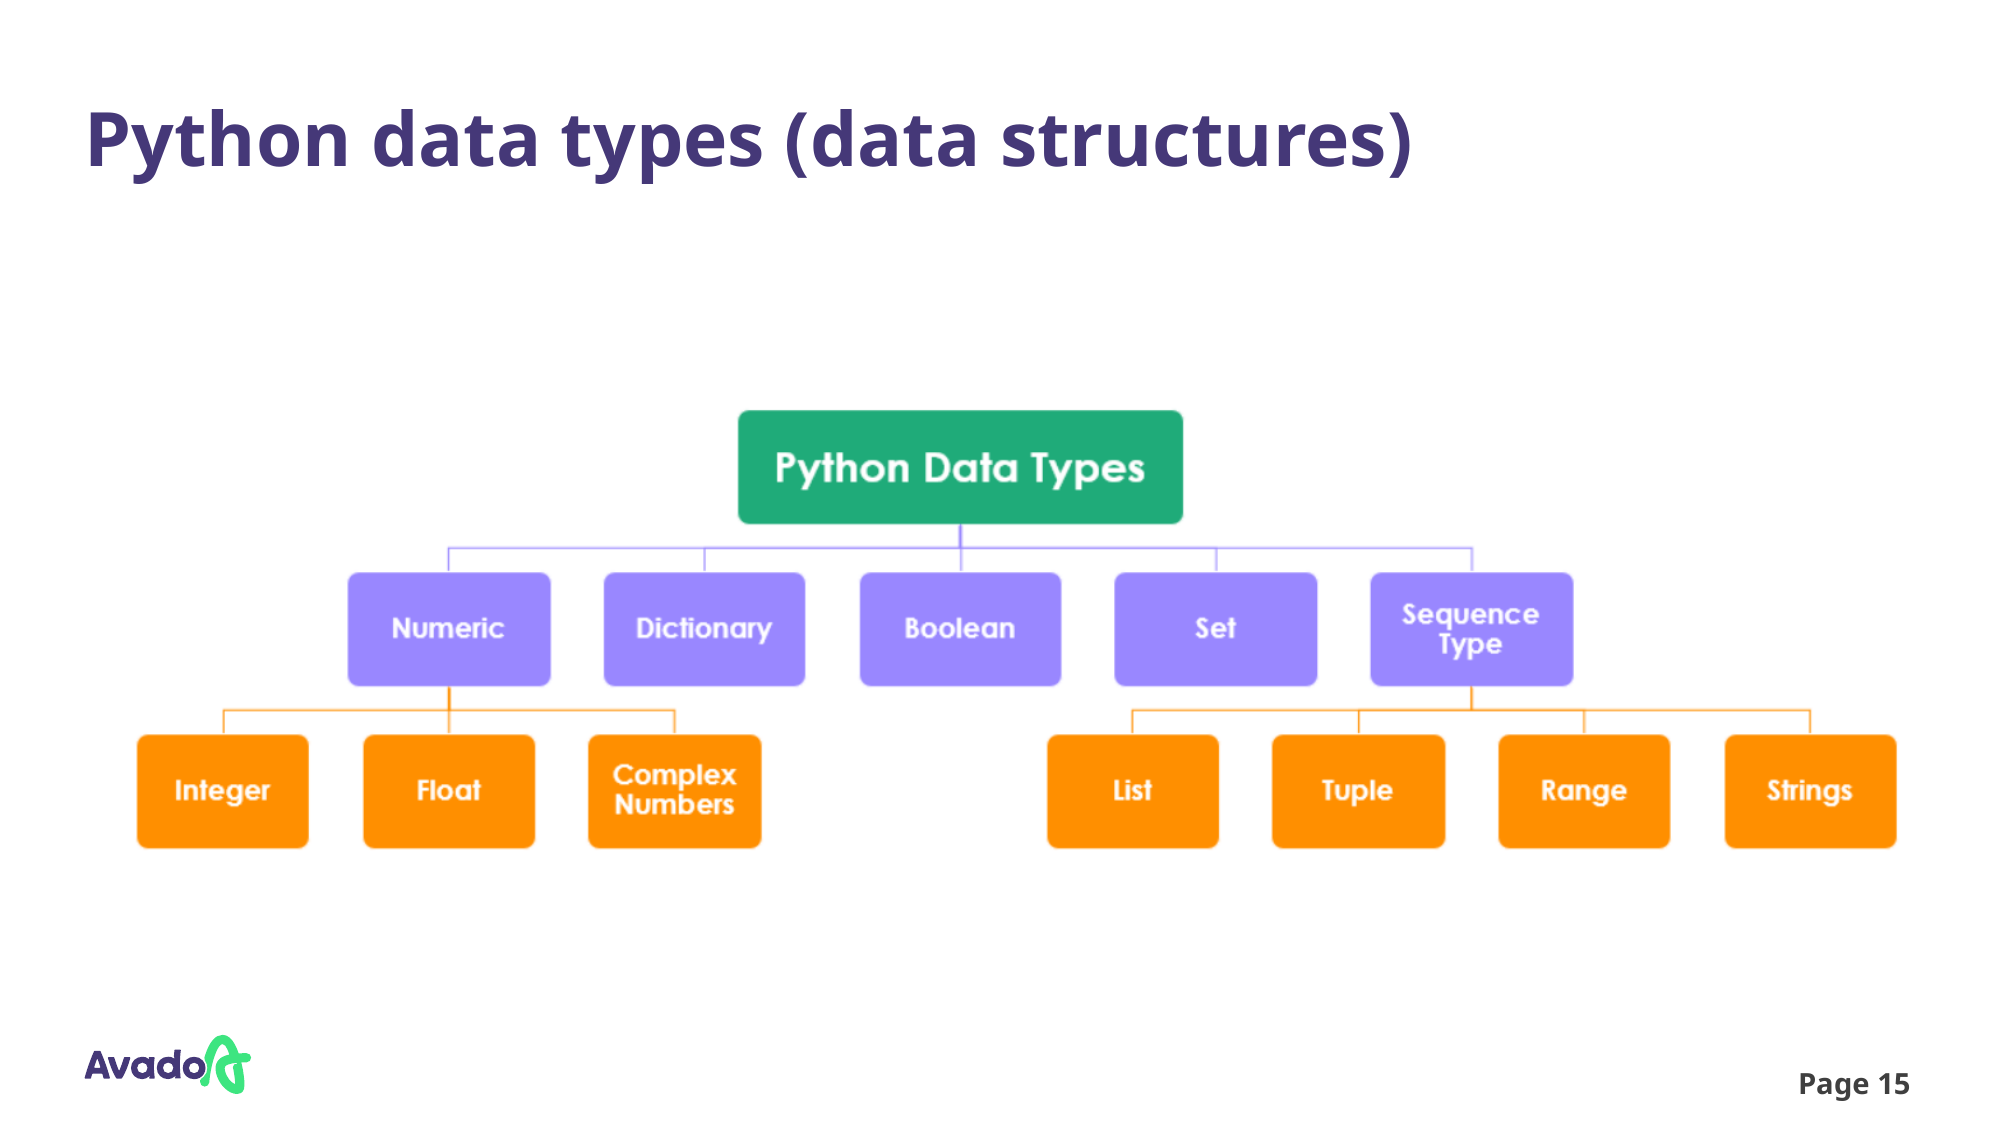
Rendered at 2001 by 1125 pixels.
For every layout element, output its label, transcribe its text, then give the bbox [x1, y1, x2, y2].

title Python data types (data structures) [84, 91, 1916, 188]
text_box Page 15 [1783, 1057, 2000, 1125]
picture [115, 400, 1916, 866]
text_box [83, 202, 1884, 1040]
